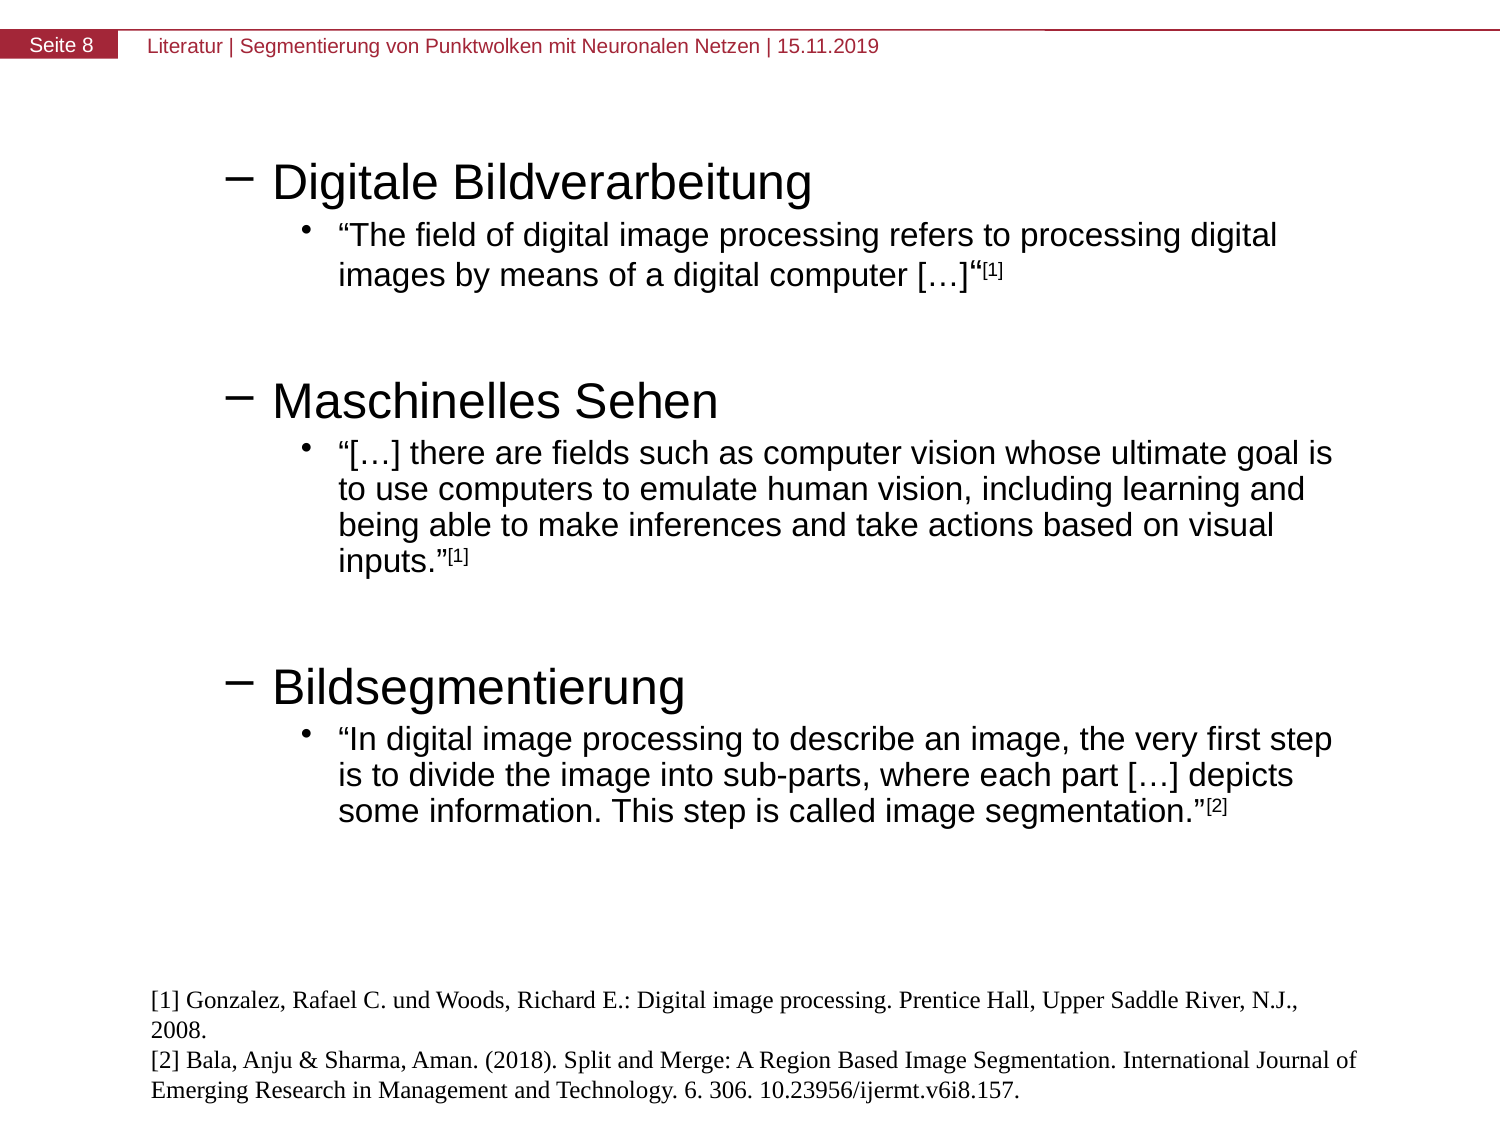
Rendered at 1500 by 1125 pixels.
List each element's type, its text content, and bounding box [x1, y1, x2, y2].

footer [1] Gonzalez, Rafael C. und Woods, Richard E.: Digital image processing. Prentice Hall, Upper Saddle River, N.J., 2008. [2] Bala, Anju & Sharma, Aman. (2018). Split and Merge: A Region Based Image Segmentation. International Journal of Emerging Research in Management and Technology. 6. 306. 10.23956/ijermt.v6i8.157. [135, 975, 1376, 1051]
list Digitale Bildverarbeitung “The field of digital image processing refers to processing digital images by means of a digital computer […]“[1] Maschinelles Sehen “[…] there are fields such as computer vision whose ultimate goal is to use computers to emulate human vision, including learning and being able to make inferences and take actions based on visual inputs.”[1] Bildsegmentierung “In digital image processing to describe an image, the very first step is to divide the image into sub-parts, where each part […] depicts some information. This step is called image segmentation.”[2] [135, 149, 1374, 749]
